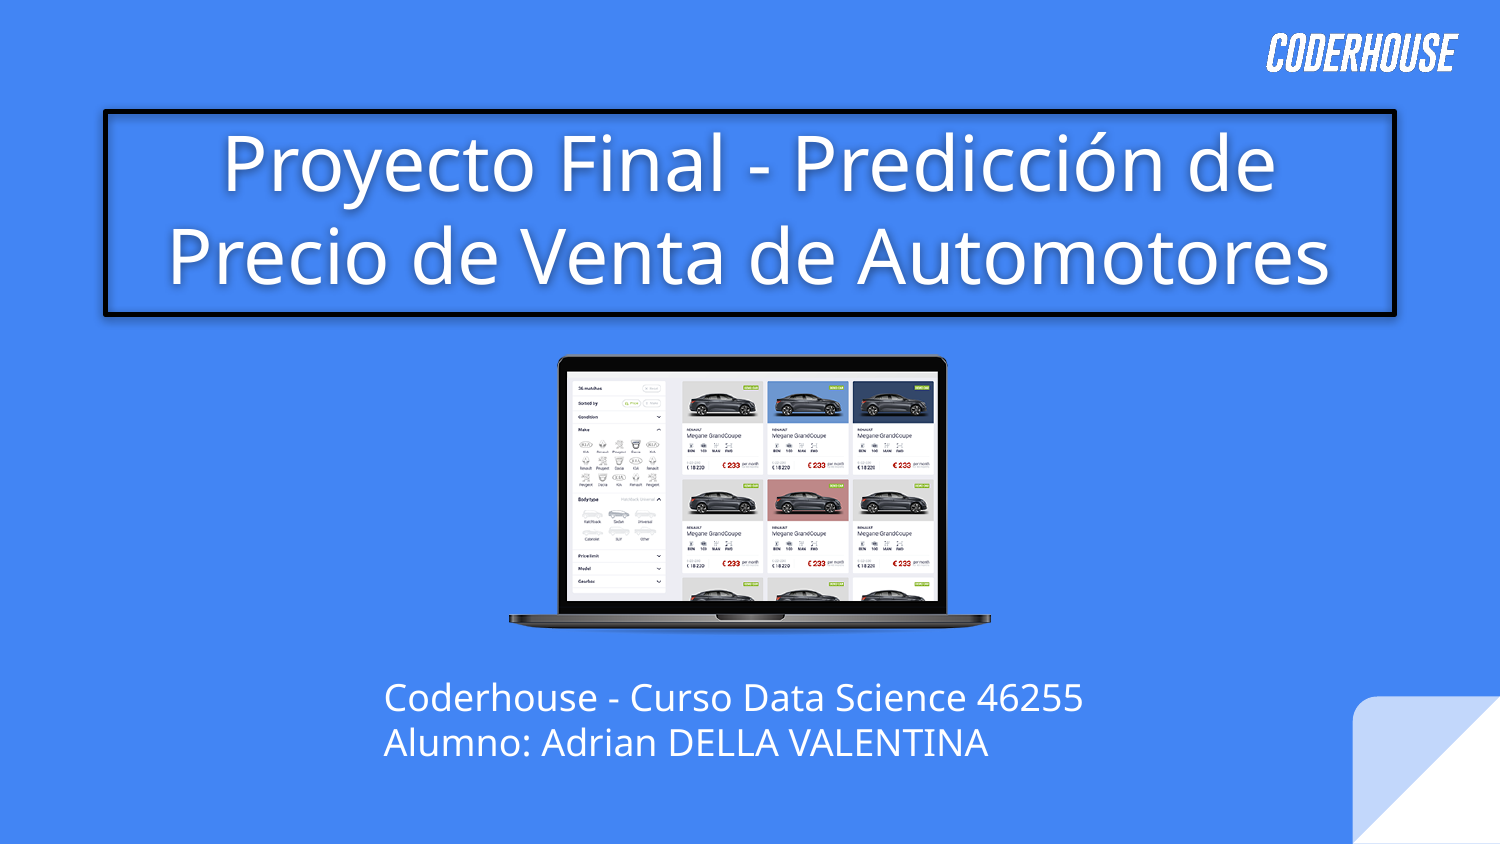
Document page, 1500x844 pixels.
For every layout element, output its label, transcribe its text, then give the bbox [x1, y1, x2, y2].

picture [508, 321, 991, 663]
picture [1252, 22, 1472, 83]
title Proyecto Final - Predicción de Precio de Venta de Automotores [105, 111, 1395, 315]
subtitle Coderhouse - Curso Data Science 46255 Alumno: Adrian DELLA VALENTINA [368, 658, 1132, 812]
